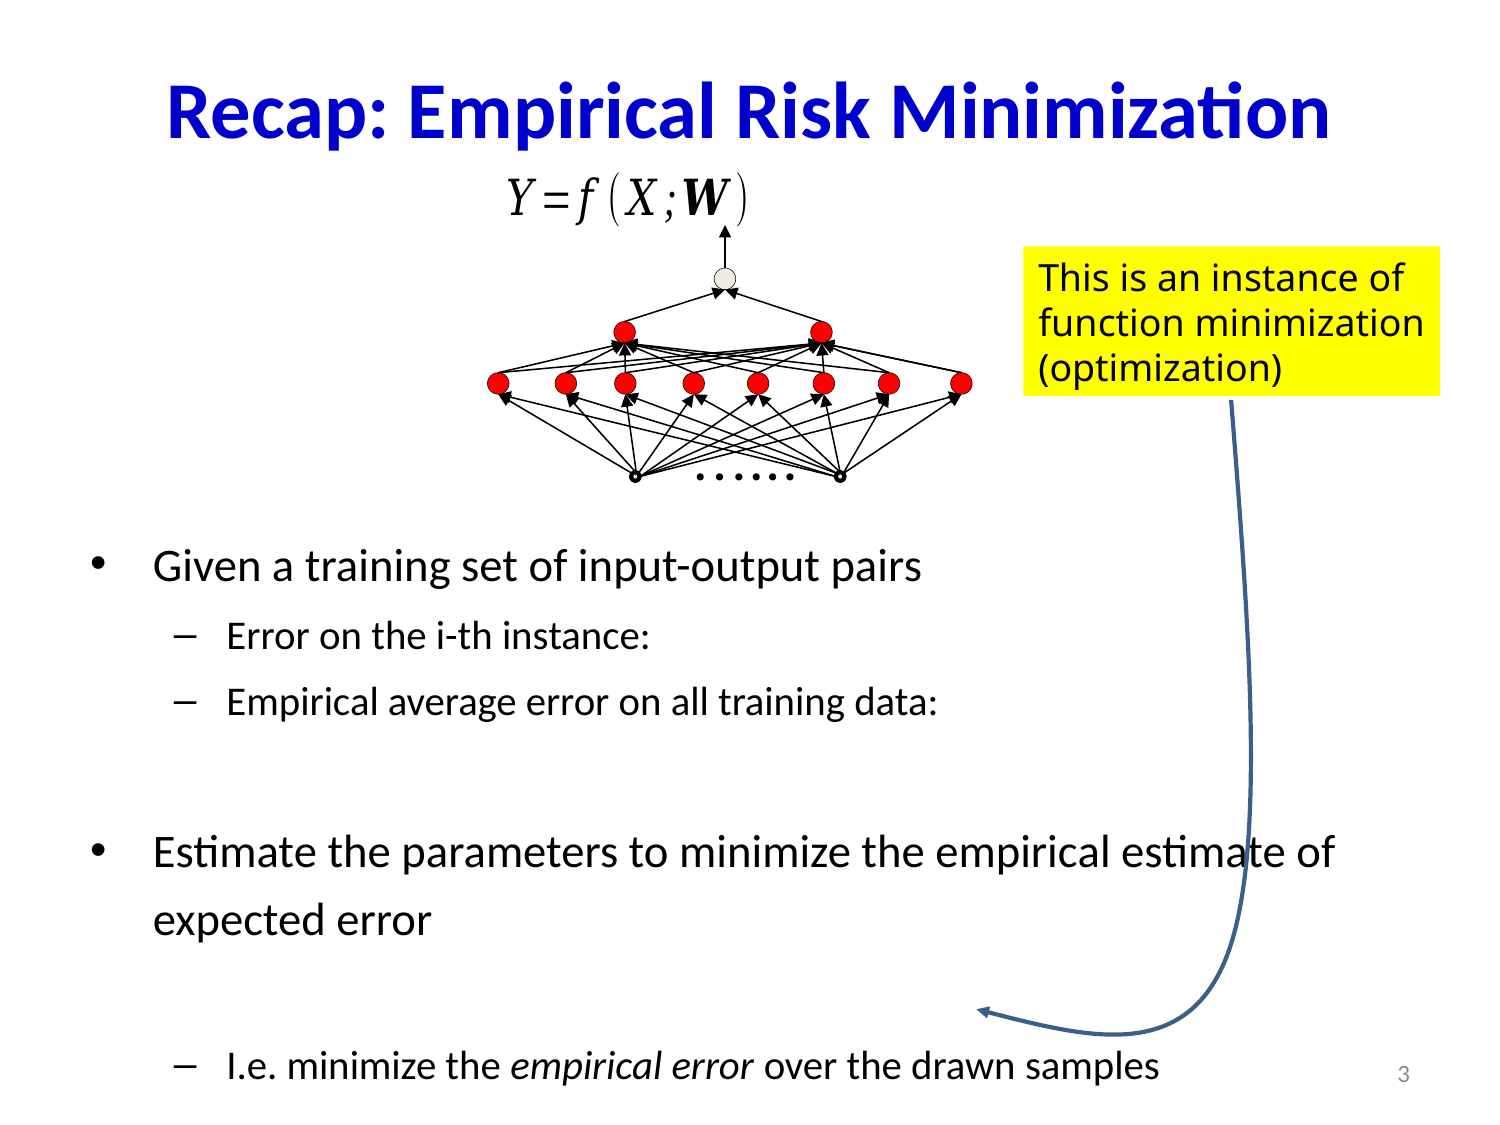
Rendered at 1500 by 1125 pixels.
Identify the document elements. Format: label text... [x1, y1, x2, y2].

text_box This is an instance of function minimization (optimization) [1023, 246, 1441, 397]
text_box [976, 399, 1254, 1037]
title Recap: Empirical Risk Minimization [75, 12, 1425, 200]
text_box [487, 224, 973, 481]
slide_number 3 [1074, 1042, 1425, 1103]
